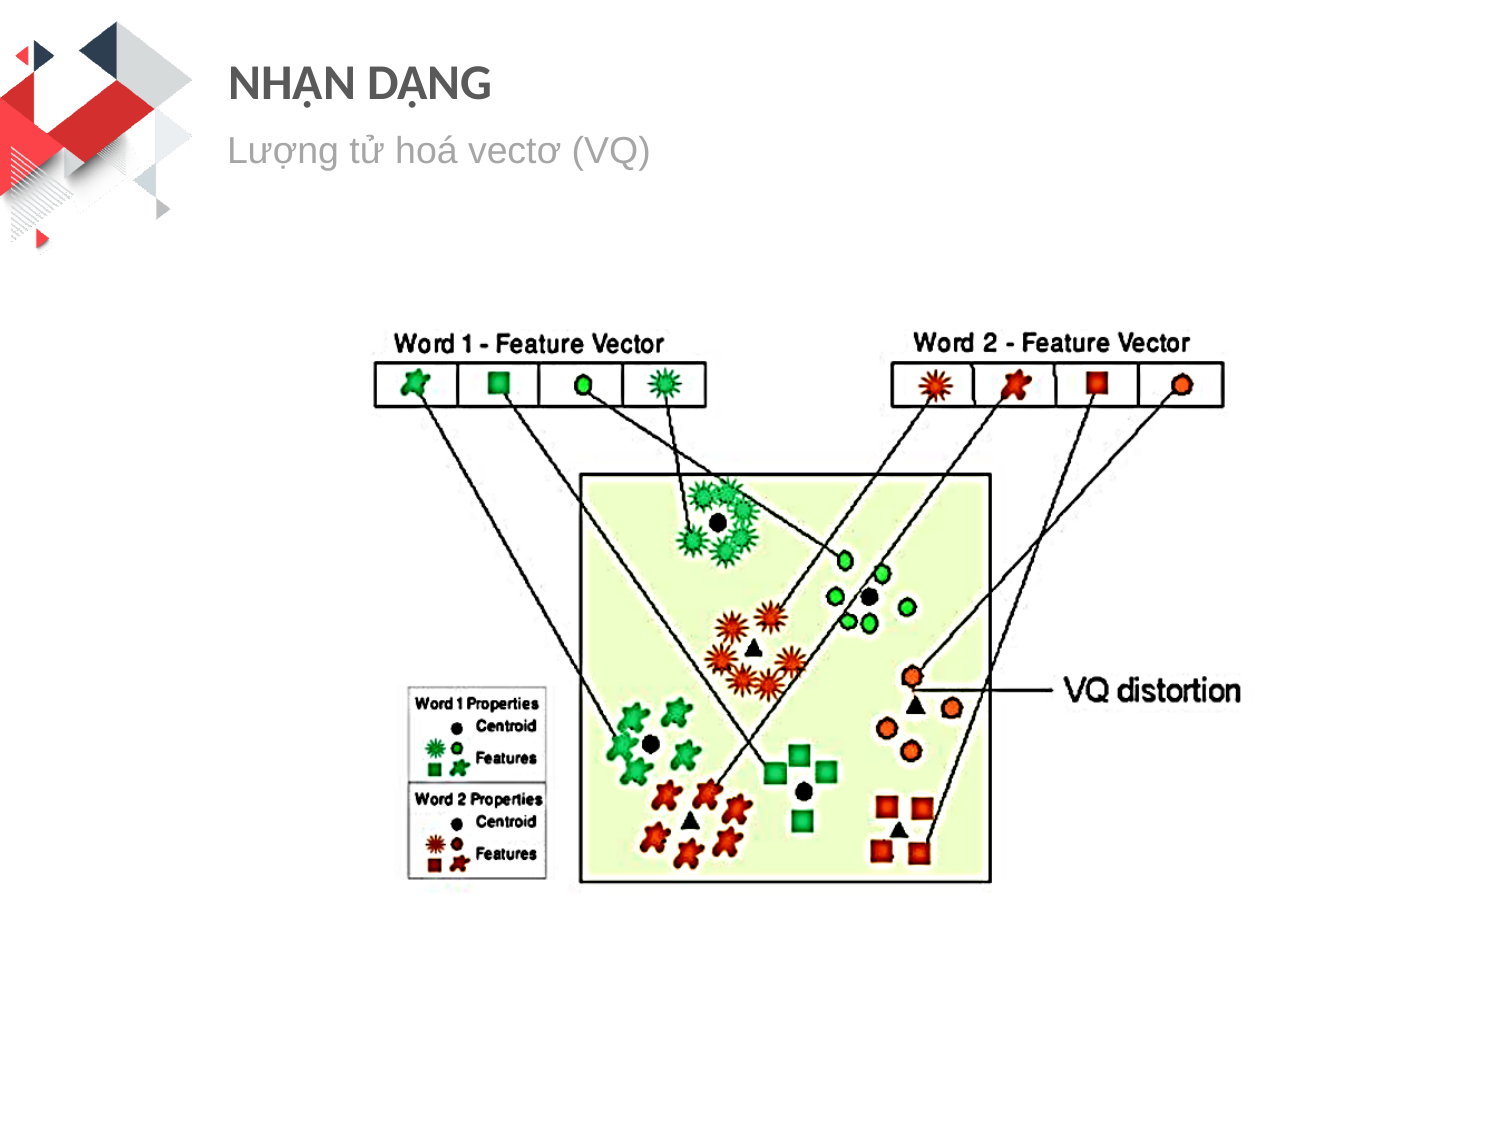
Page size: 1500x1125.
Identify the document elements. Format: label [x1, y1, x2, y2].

picture [0, 21, 192, 255]
picture [329, 329, 1266, 897]
text_box [212, 42, 1383, 179]
